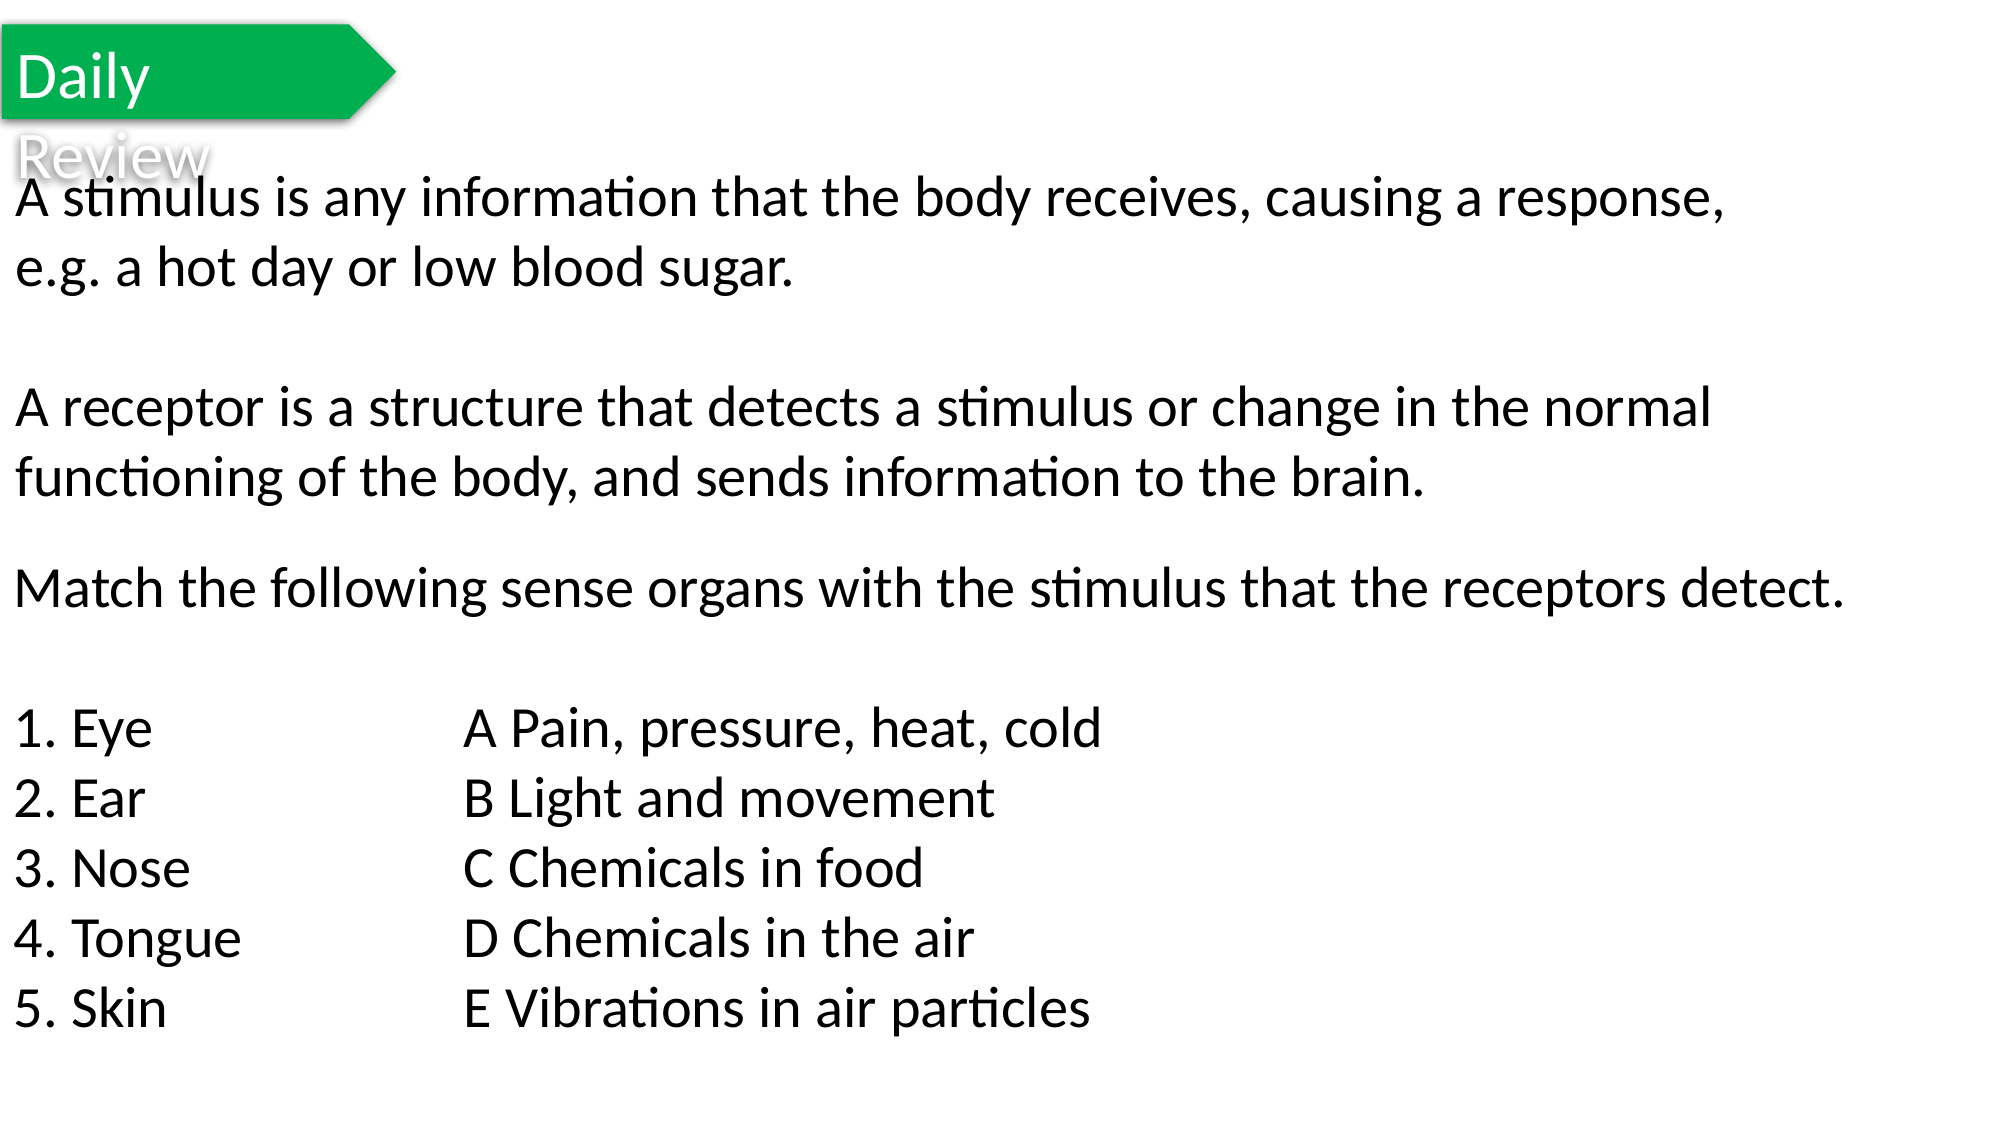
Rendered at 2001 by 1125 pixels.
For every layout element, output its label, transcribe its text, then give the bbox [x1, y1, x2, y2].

text_box Match the following sense organs with the stimulus that the receptors detect. 1. Eye A Pain, pressure, heat, cold 2. Ear B Light and movement 3. Nose C Chemicals in food 4. Tongue D Chemicals in the air 5. Skin E Vibrations in air particles [0, 542, 1887, 1047]
text_box A stimulus is any information that the body receives, causing a response, e.g. a hot day or low blood sugar. A receptor is a structure that detects a stimulus or change in the normal functioning of the body, and sends information to the brain. [0, 150, 1799, 516]
text_box Daily Review [1, 24, 397, 119]
